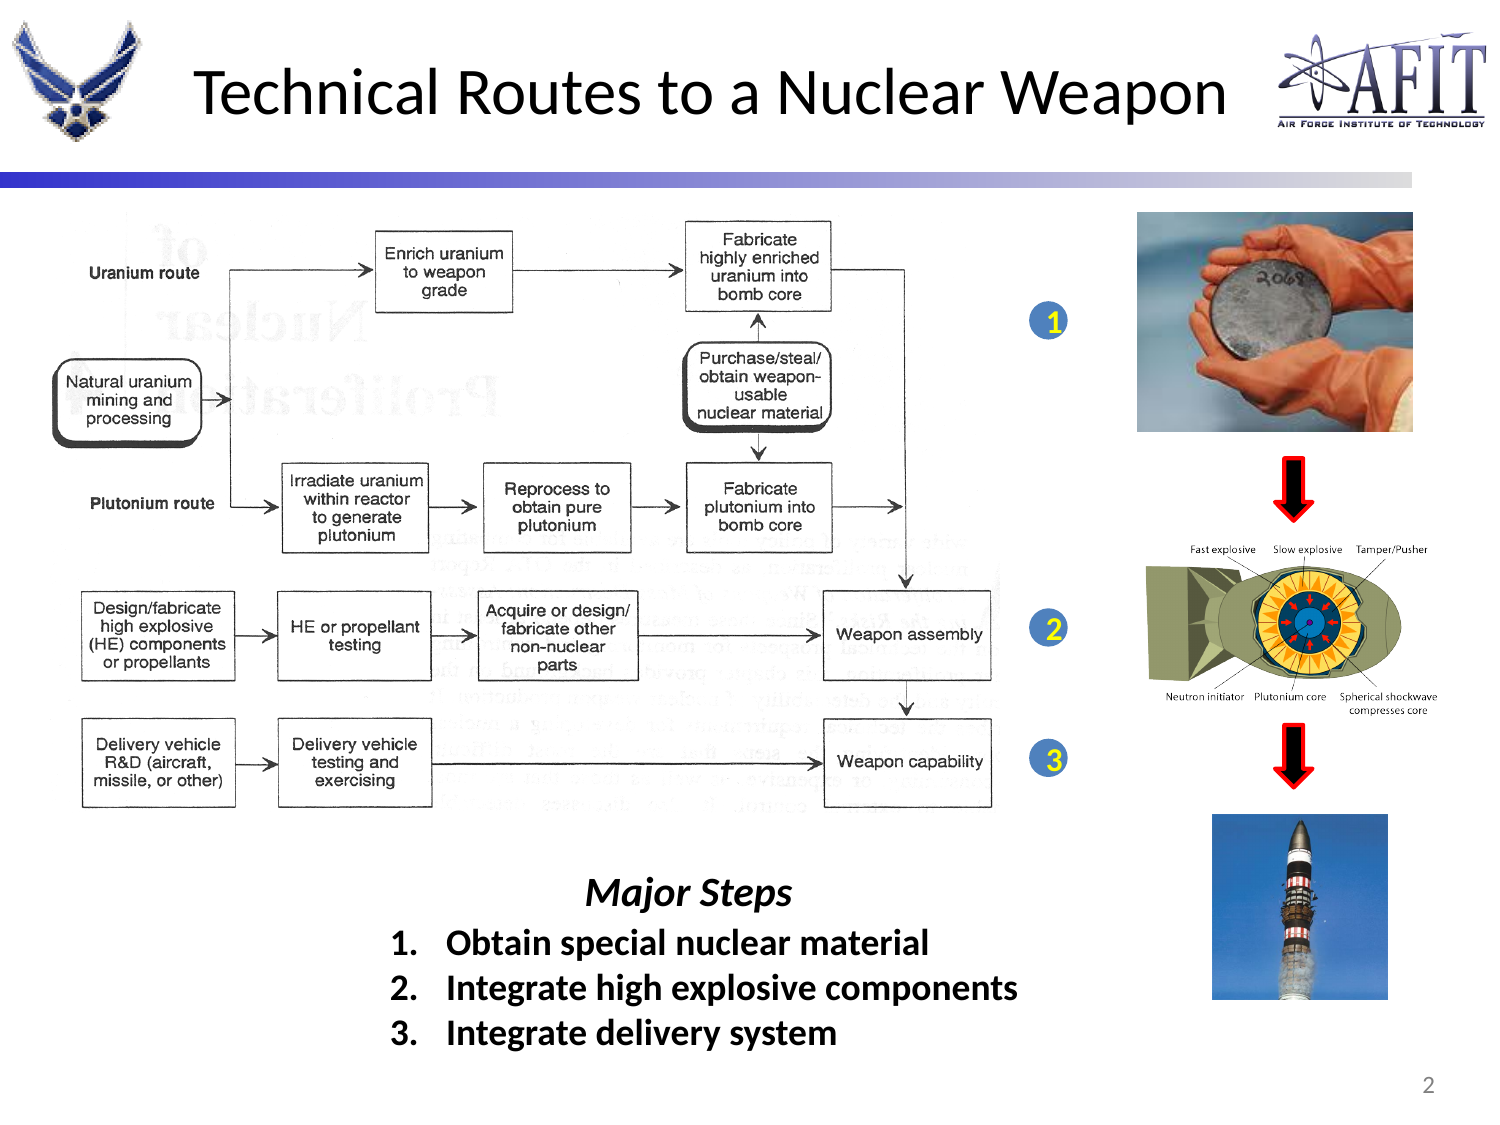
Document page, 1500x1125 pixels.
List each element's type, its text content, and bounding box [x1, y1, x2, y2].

text_box Obtain special nuclear material Integrate high explosive components Integrate delivery system [374, 910, 1050, 1061]
text_box Major Steps [569, 857, 808, 923]
text_box 3 [1029, 738, 1068, 777]
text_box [49, 212, 1001, 813]
picture [1137, 212, 1413, 432]
text_box 1 [1029, 301, 1068, 340]
text_box 2 [1029, 608, 1068, 647]
text_box [1273, 456, 1315, 523]
text_box [1273, 734, 1315, 790]
title Technical Routes to a Nuclear Weapon [166, 12, 1255, 163]
picture [0, 12, 163, 153]
picture [1212, 814, 1388, 1001]
picture [1137, 535, 1446, 726]
slide_number 1 [1337, 1062, 1450, 1105]
